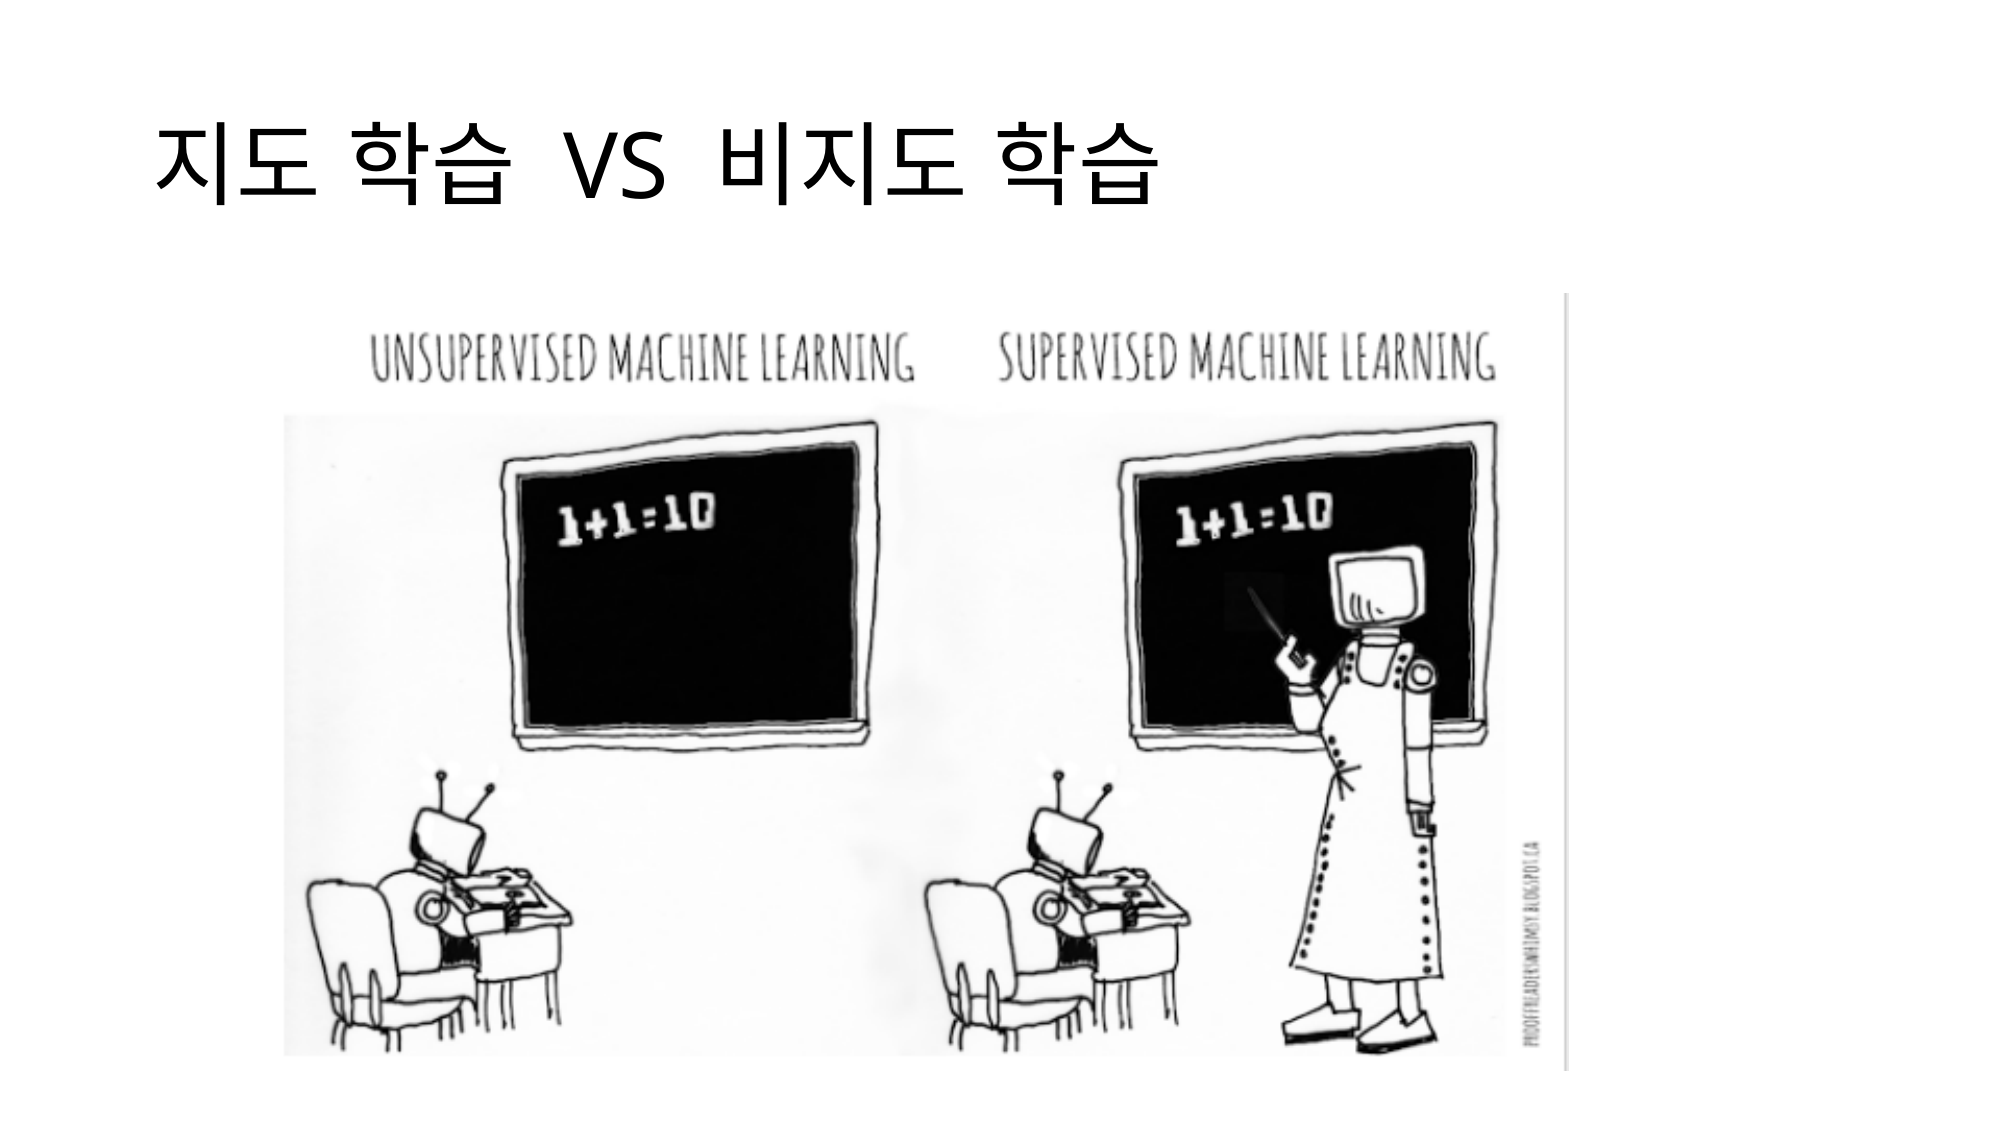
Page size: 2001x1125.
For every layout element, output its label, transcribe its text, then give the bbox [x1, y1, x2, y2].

picture [270, 293, 1569, 1071]
title 지도 학습 VS 비지도 학습 [137, 59, 1863, 278]
